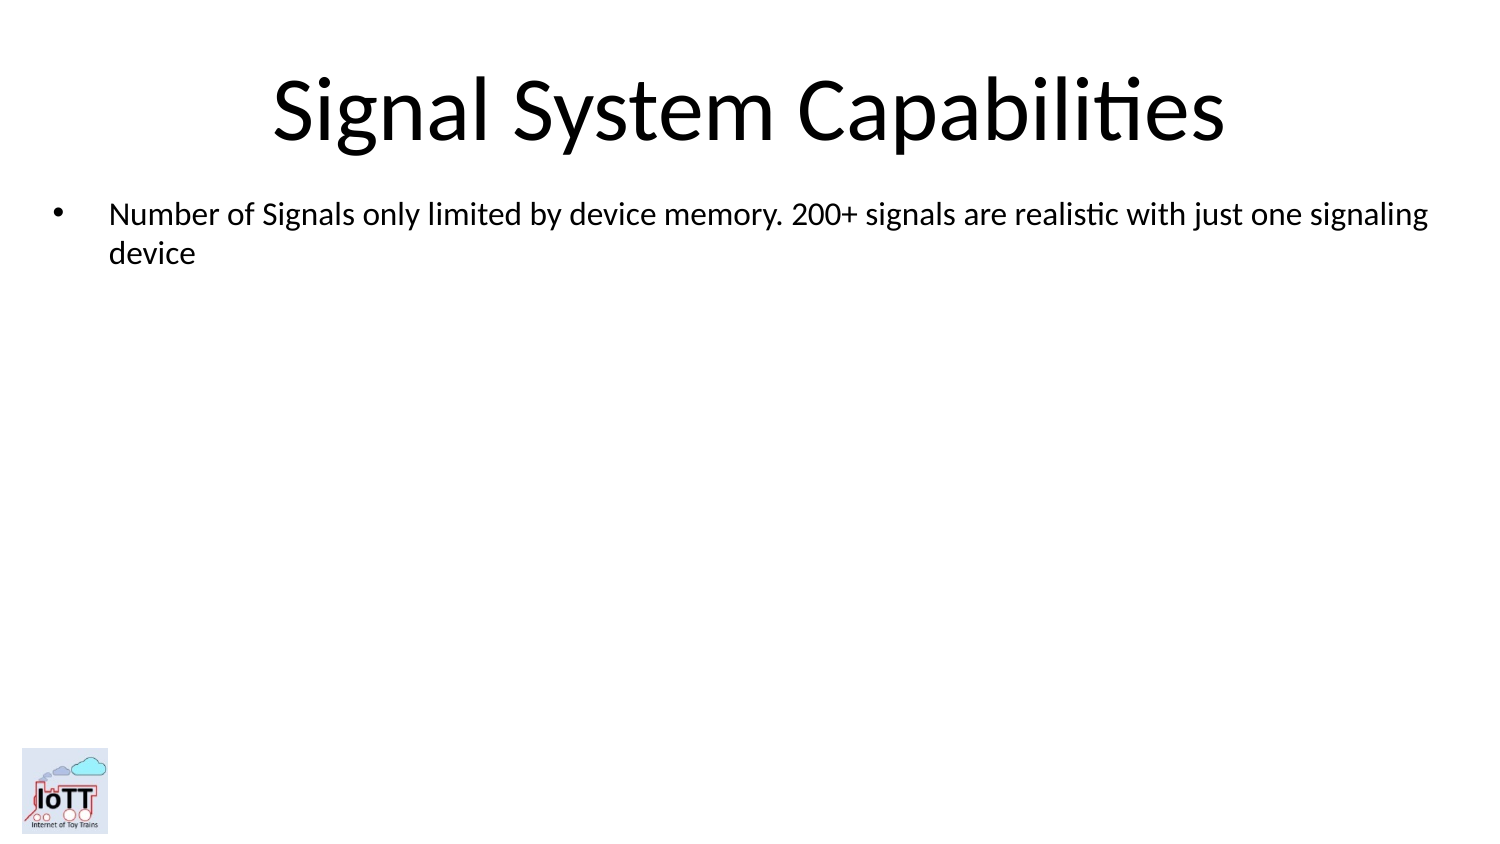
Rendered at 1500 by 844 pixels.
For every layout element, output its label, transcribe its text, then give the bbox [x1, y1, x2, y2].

title Signal System Capabilities [75, 33, 1425, 175]
list Number of Signals only limited by device memory. 200+ signals are realistic with just one signaling device [37, 184, 1463, 742]
picture [22, 748, 108, 834]
